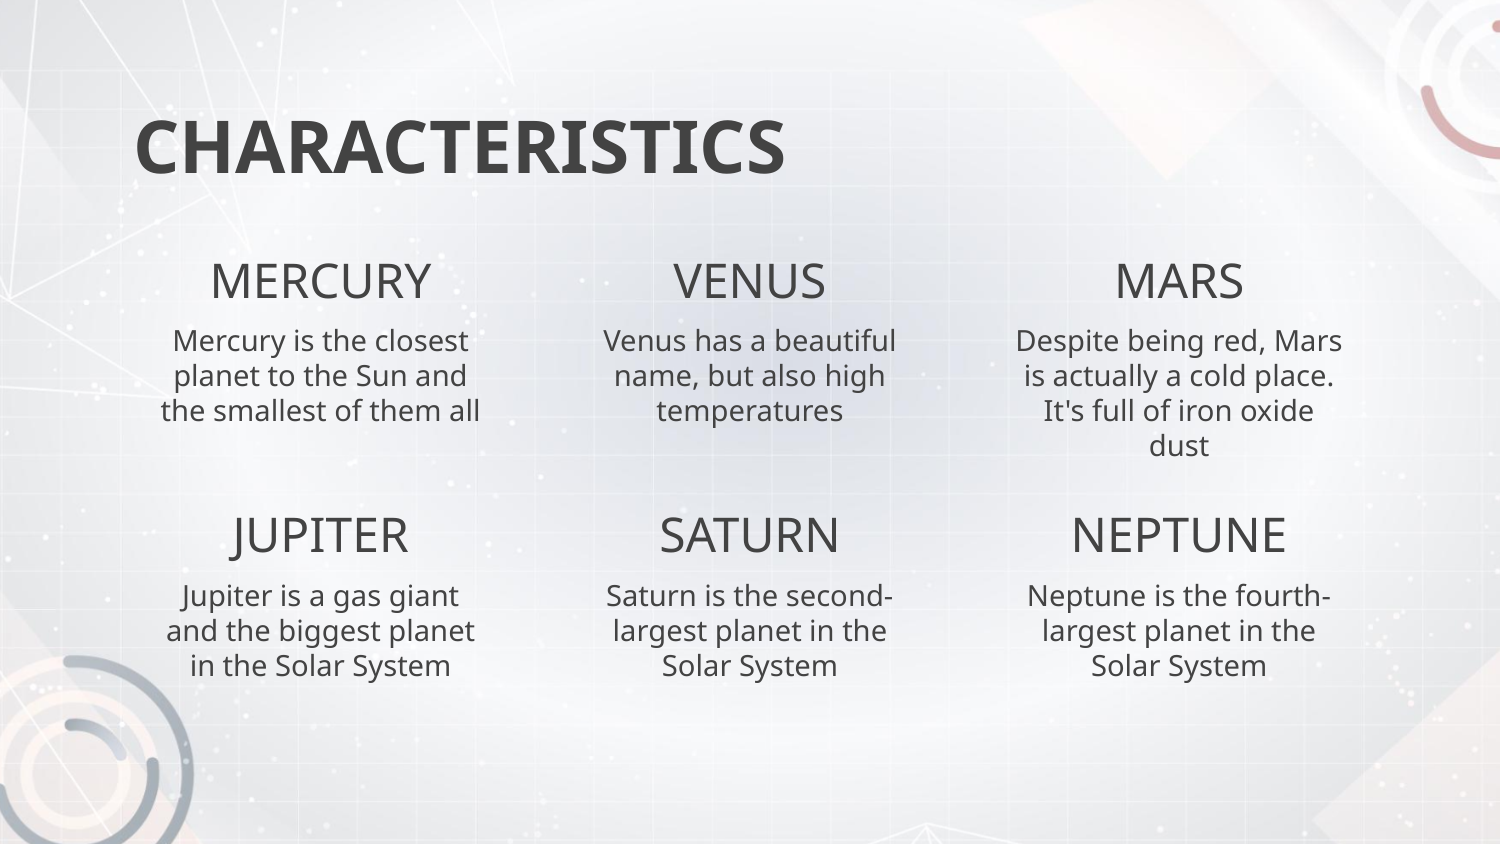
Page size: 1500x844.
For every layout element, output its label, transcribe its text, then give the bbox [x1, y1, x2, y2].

subtitle NEPTUNE [998, 509, 1360, 578]
subtitle Venus has a beautiful name, but also high temperatures [569, 323, 931, 439]
subtitle JUPITER [140, 509, 502, 562]
subtitle Neptune is the fourth-largest planet in the Solar System [998, 578, 1360, 694]
subtitle MERCURY [140, 254, 502, 307]
subtitle MARS [998, 254, 1360, 323]
subtitle SATURN [569, 509, 931, 578]
subtitle Jupiter is a gas giant and the biggest planet in the Solar System [140, 562, 502, 694]
picture [0, 0, 1500, 844]
subtitle VENUS [569, 254, 931, 323]
subtitle Despite being red, Mars is actually a cold place. It's full of iron oxide dust [998, 323, 1360, 439]
title CHARACTERISTICS [118, 85, 1382, 180]
subtitle Mercury is the closest planet to the Sun and the smallest of them all [140, 307, 502, 439]
subtitle Saturn is the second-largest planet in the Solar System [569, 578, 931, 694]
